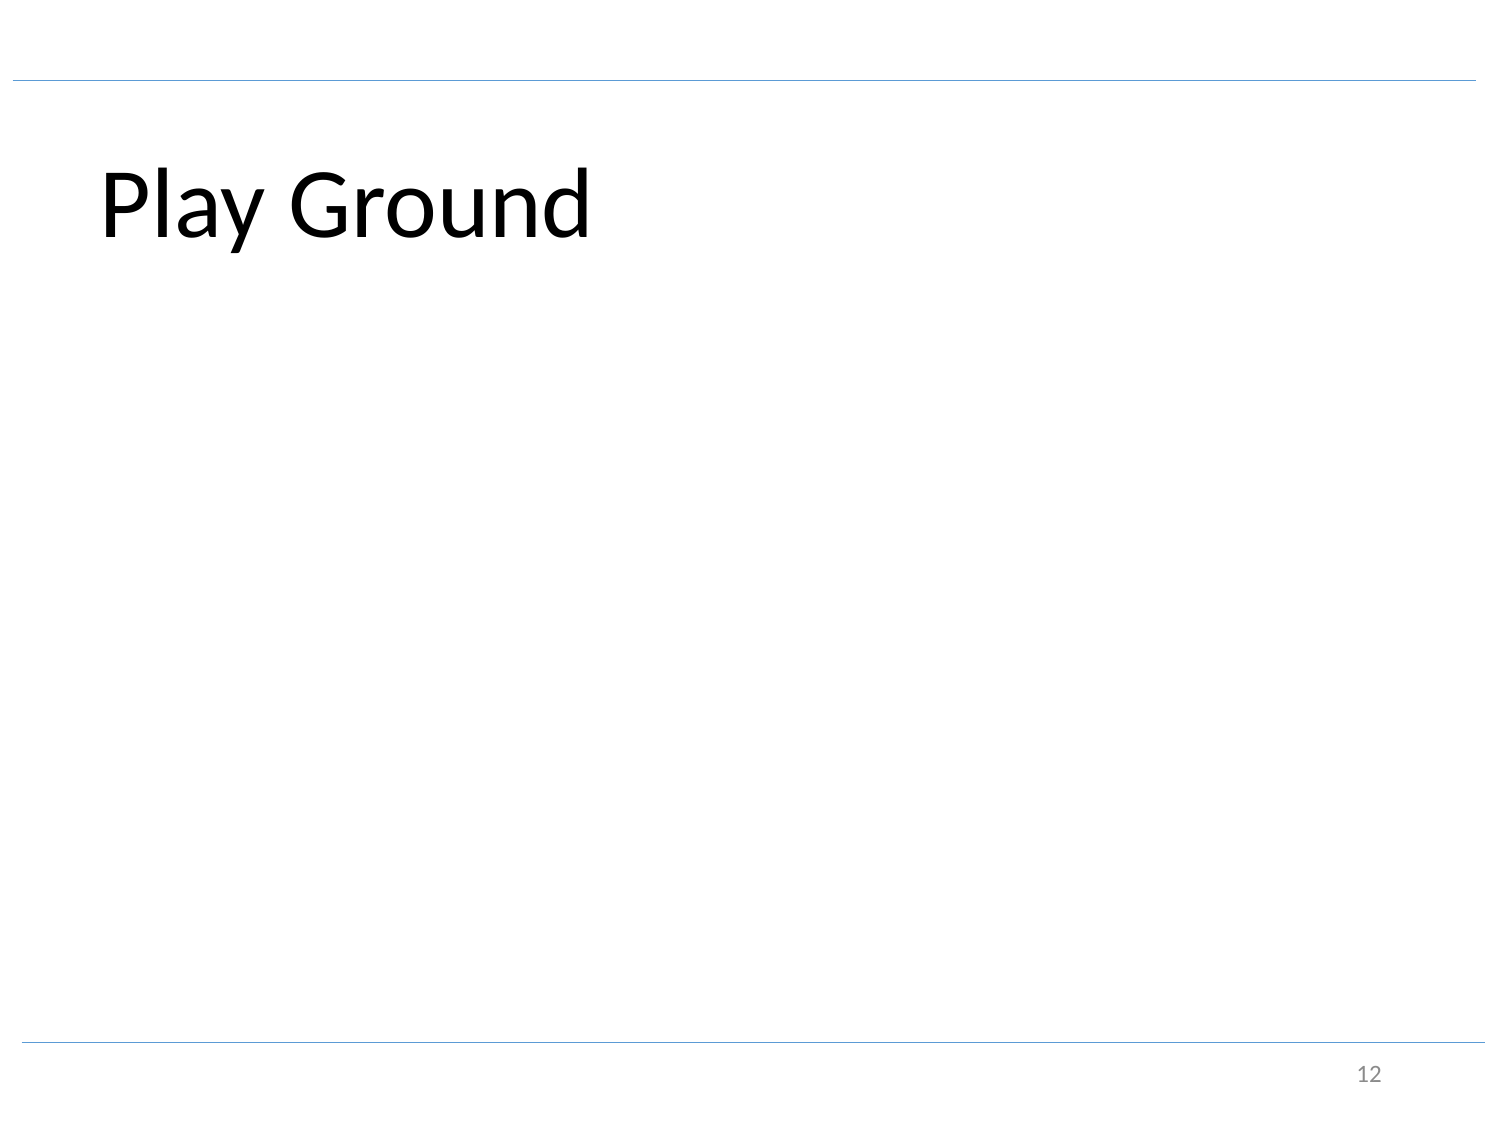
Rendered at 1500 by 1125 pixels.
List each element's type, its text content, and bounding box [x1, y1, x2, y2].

slide_number 12 [1059, 1043, 1397, 1103]
text_box Play Ground [85, 130, 611, 266]
